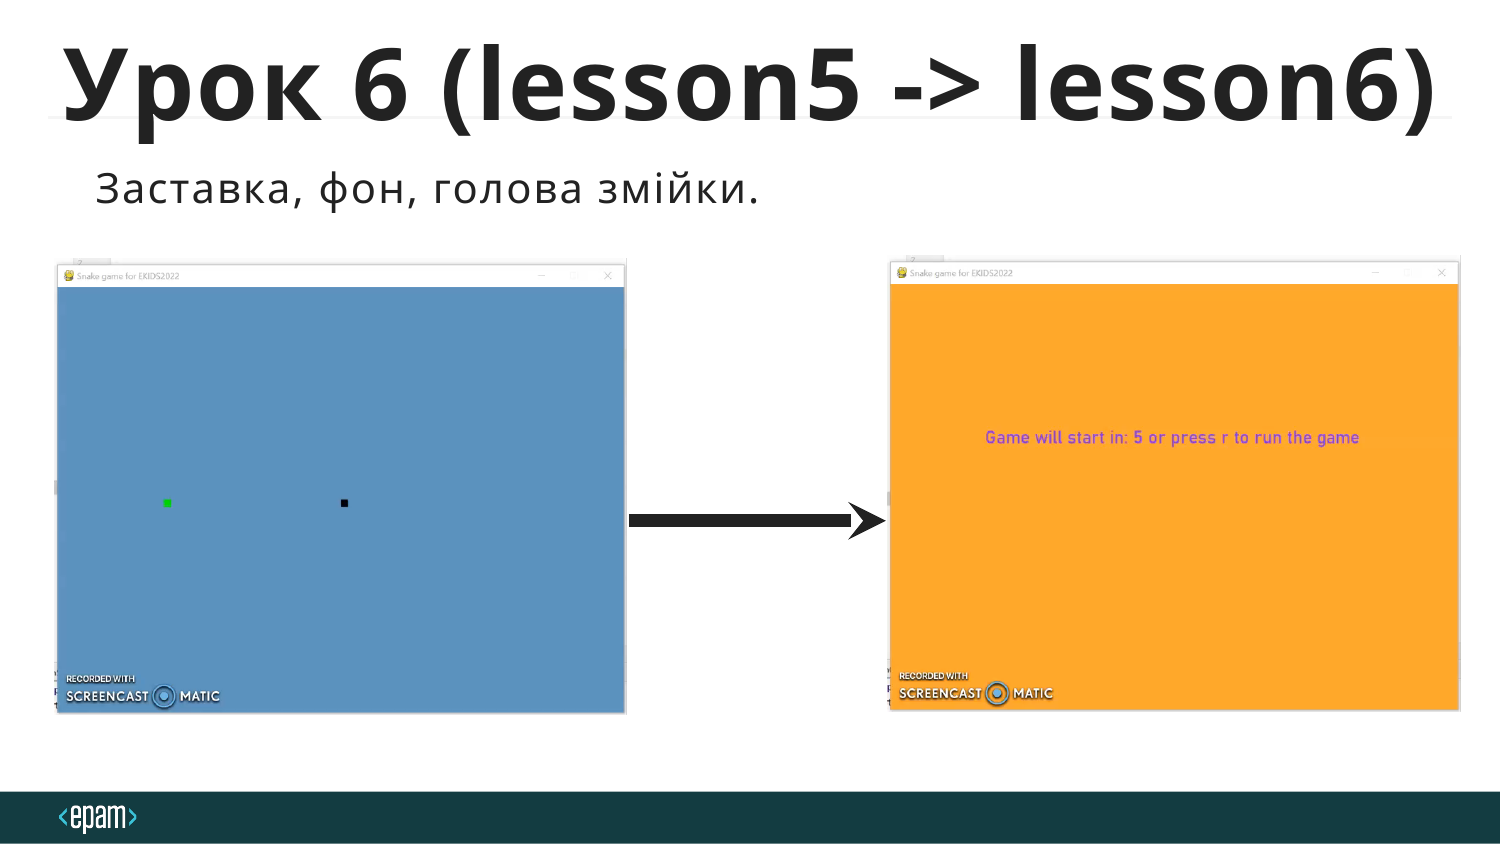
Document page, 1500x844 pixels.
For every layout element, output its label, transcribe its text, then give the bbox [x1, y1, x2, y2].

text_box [53, 257, 628, 716]
title Урок 6 (lesson5 -> lesson6) [0, 18, 1500, 143]
text_box Заставка, фон, голова змійки. [95, 154, 1383, 258]
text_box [886, 254, 1462, 713]
